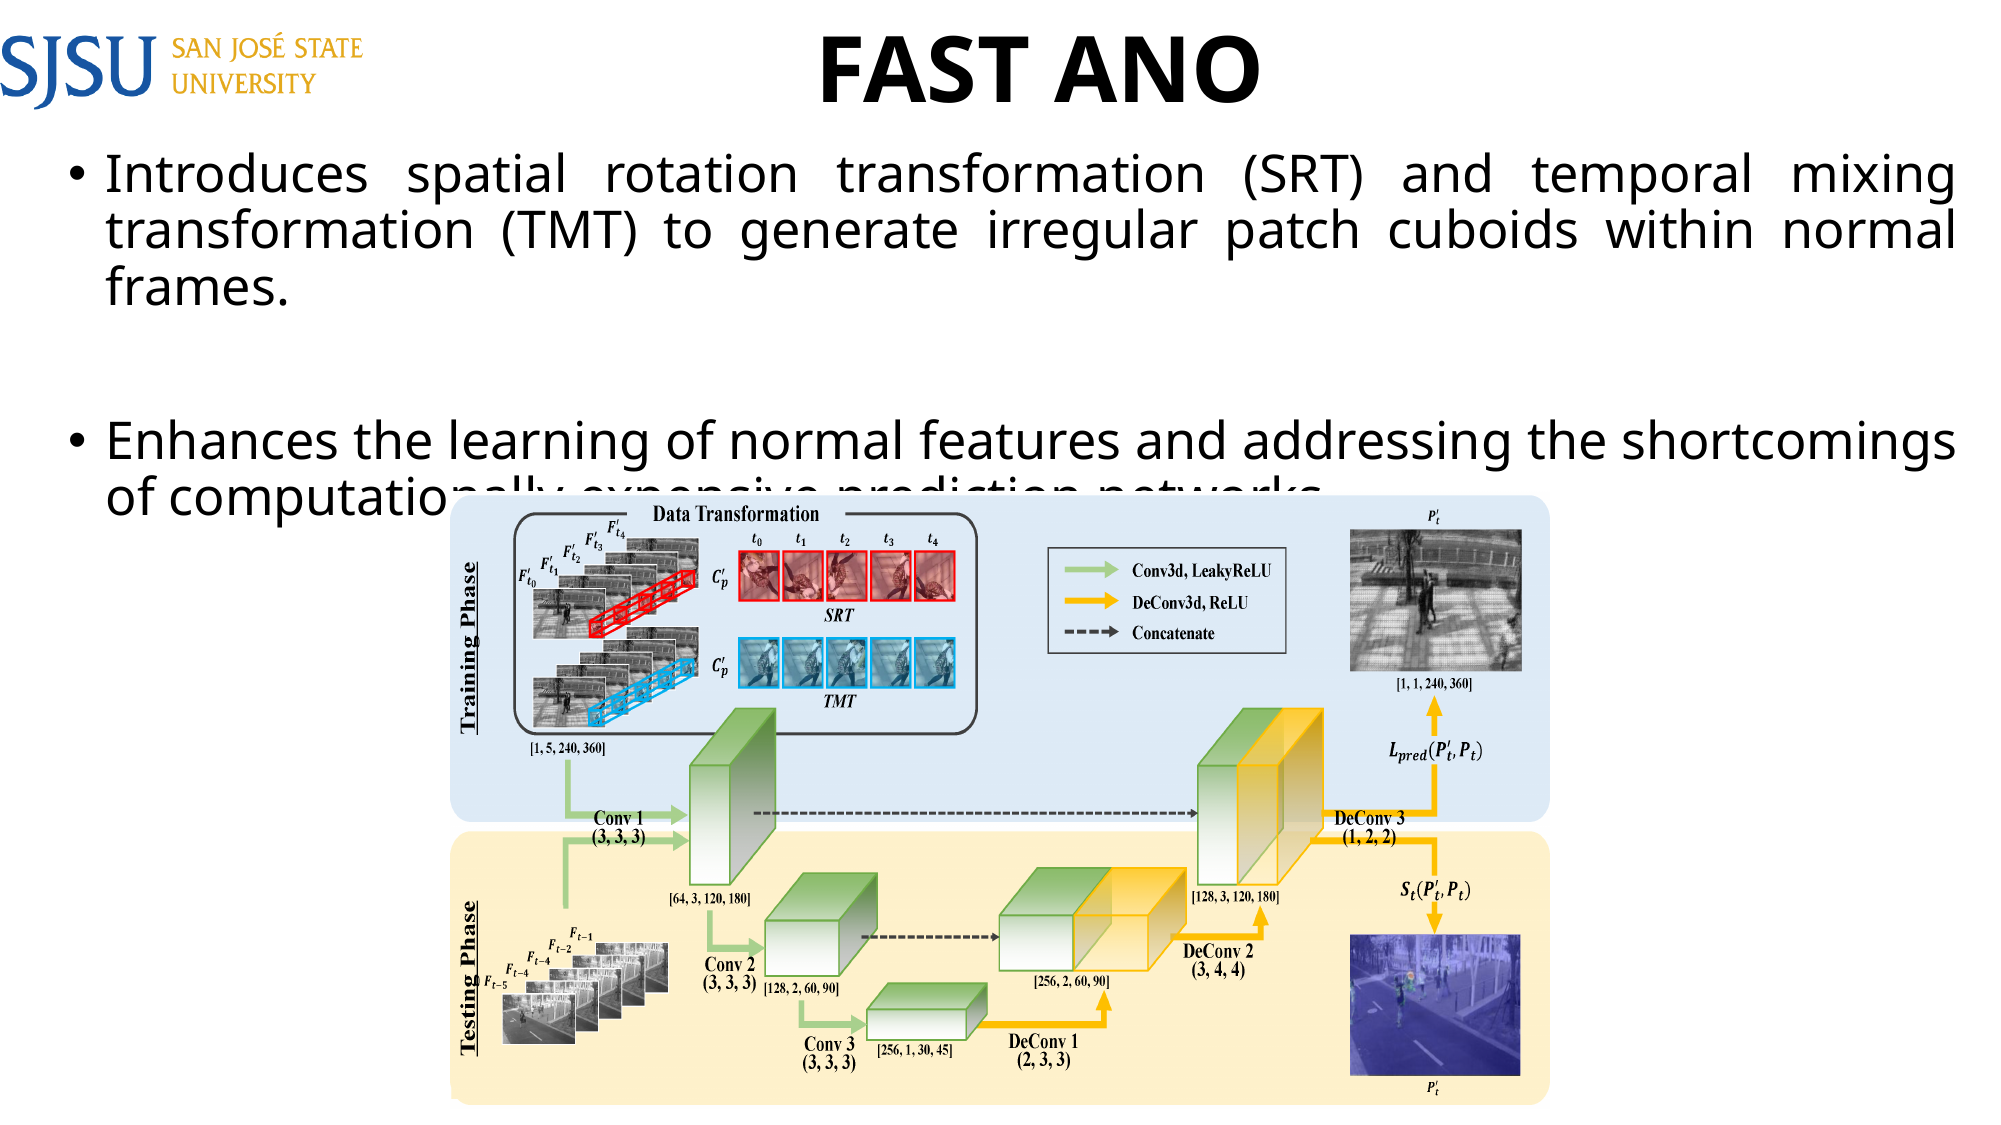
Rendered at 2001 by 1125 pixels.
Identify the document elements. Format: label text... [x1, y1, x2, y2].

picture [450, 491, 1550, 1109]
text_box Introduces spatial rotation transformation (SRT) and temporal mixing transformation (TMT) to generate irregular patch cuboids within normal frames. Enhances the learning of normal features and addressing the shortcomings of computationally expensive prediction networks. [53, 140, 1973, 757]
picture [0, 0, 363, 141]
text_box FAST ANO [800, 16, 1400, 140]
